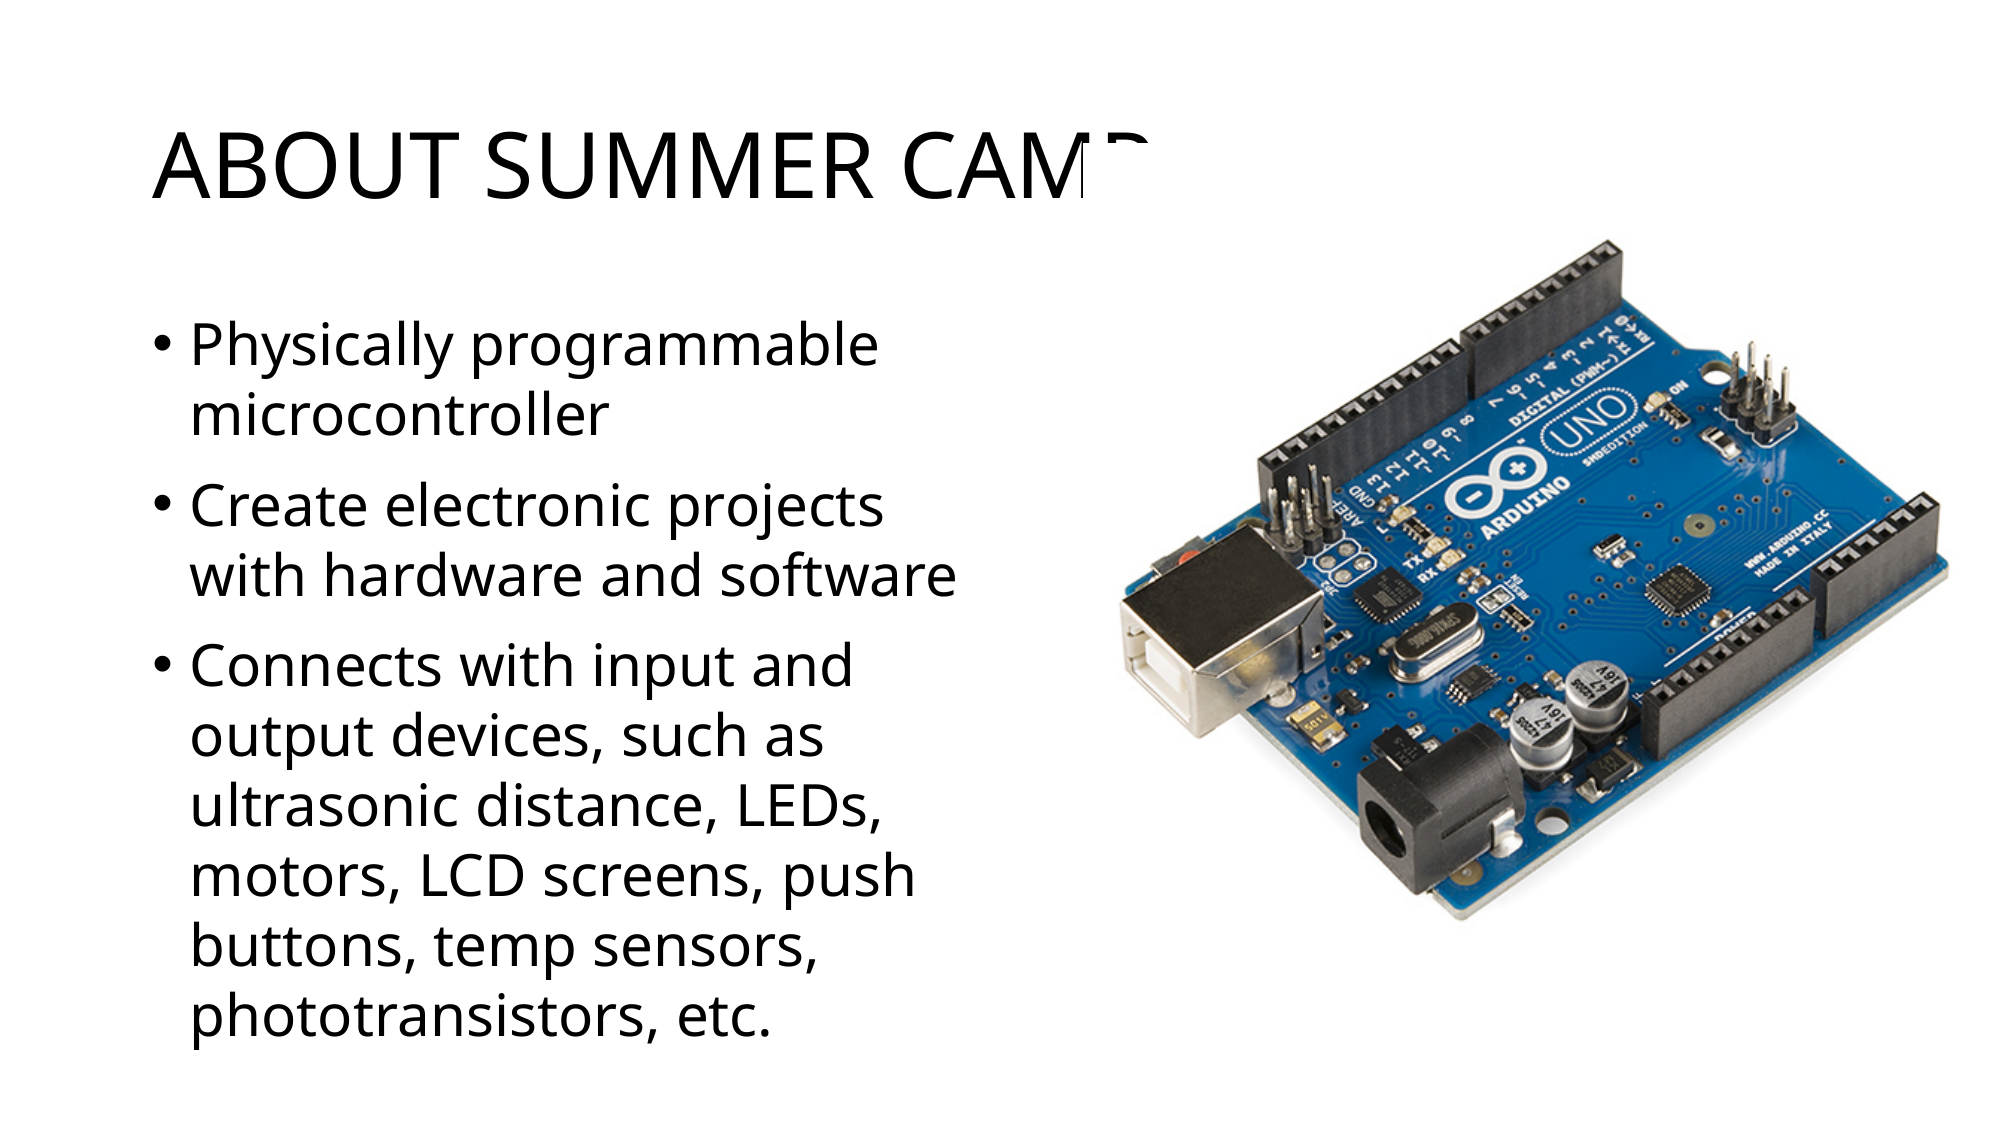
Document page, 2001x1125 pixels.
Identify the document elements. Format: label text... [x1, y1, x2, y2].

title ABOUT SUMMER CAMP [137, 59, 1863, 278]
picture [1083, 143, 1977, 1038]
list Physically programmable microcontroller Create electronic projects with hardware and software Connects with input and output devices, such as ultrasonic distance, LEDs, motors, LCD screens, push buttons, temp sensors, phototransistors, etc. [137, 299, 988, 1014]
